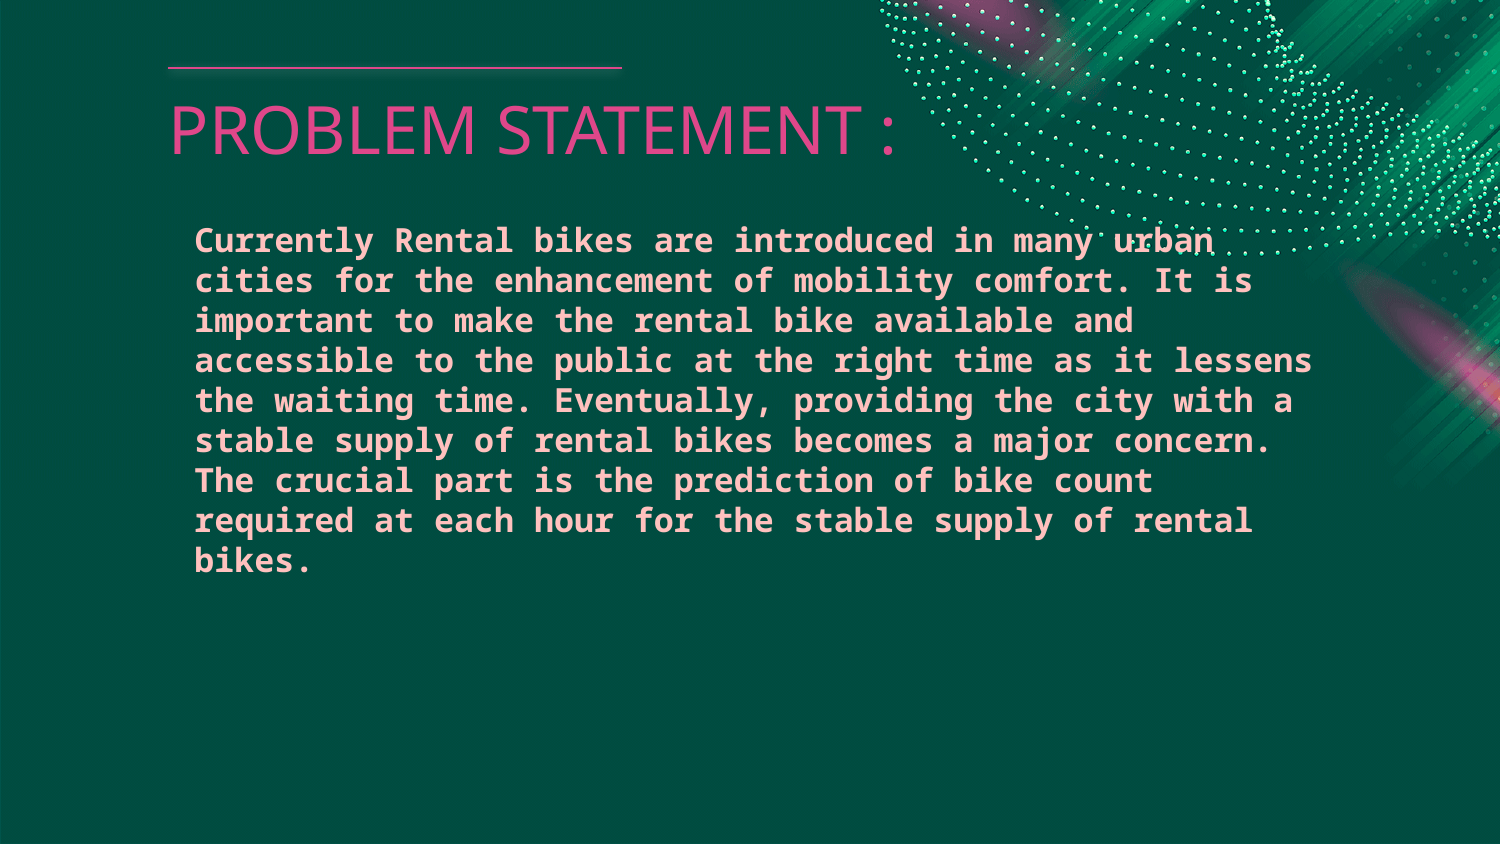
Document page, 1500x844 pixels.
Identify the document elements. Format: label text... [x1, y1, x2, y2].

list Currently Rental bikes are introduced in many urban cities for the enhancement of mobility comfort. It is important to make the rental bike available and accessible to the public at the right time as it lessens the waiting time. Eventually, providing the city with a stable supply of rental bikes becomes a major concern. The crucial part is the prediction of bike count required at each hour for the stable supply of rental bikes. [153, 204, 1331, 703]
title PROBLEM STATEMENT : [153, 72, 1095, 204]
picture [0, 0, 1500, 844]
